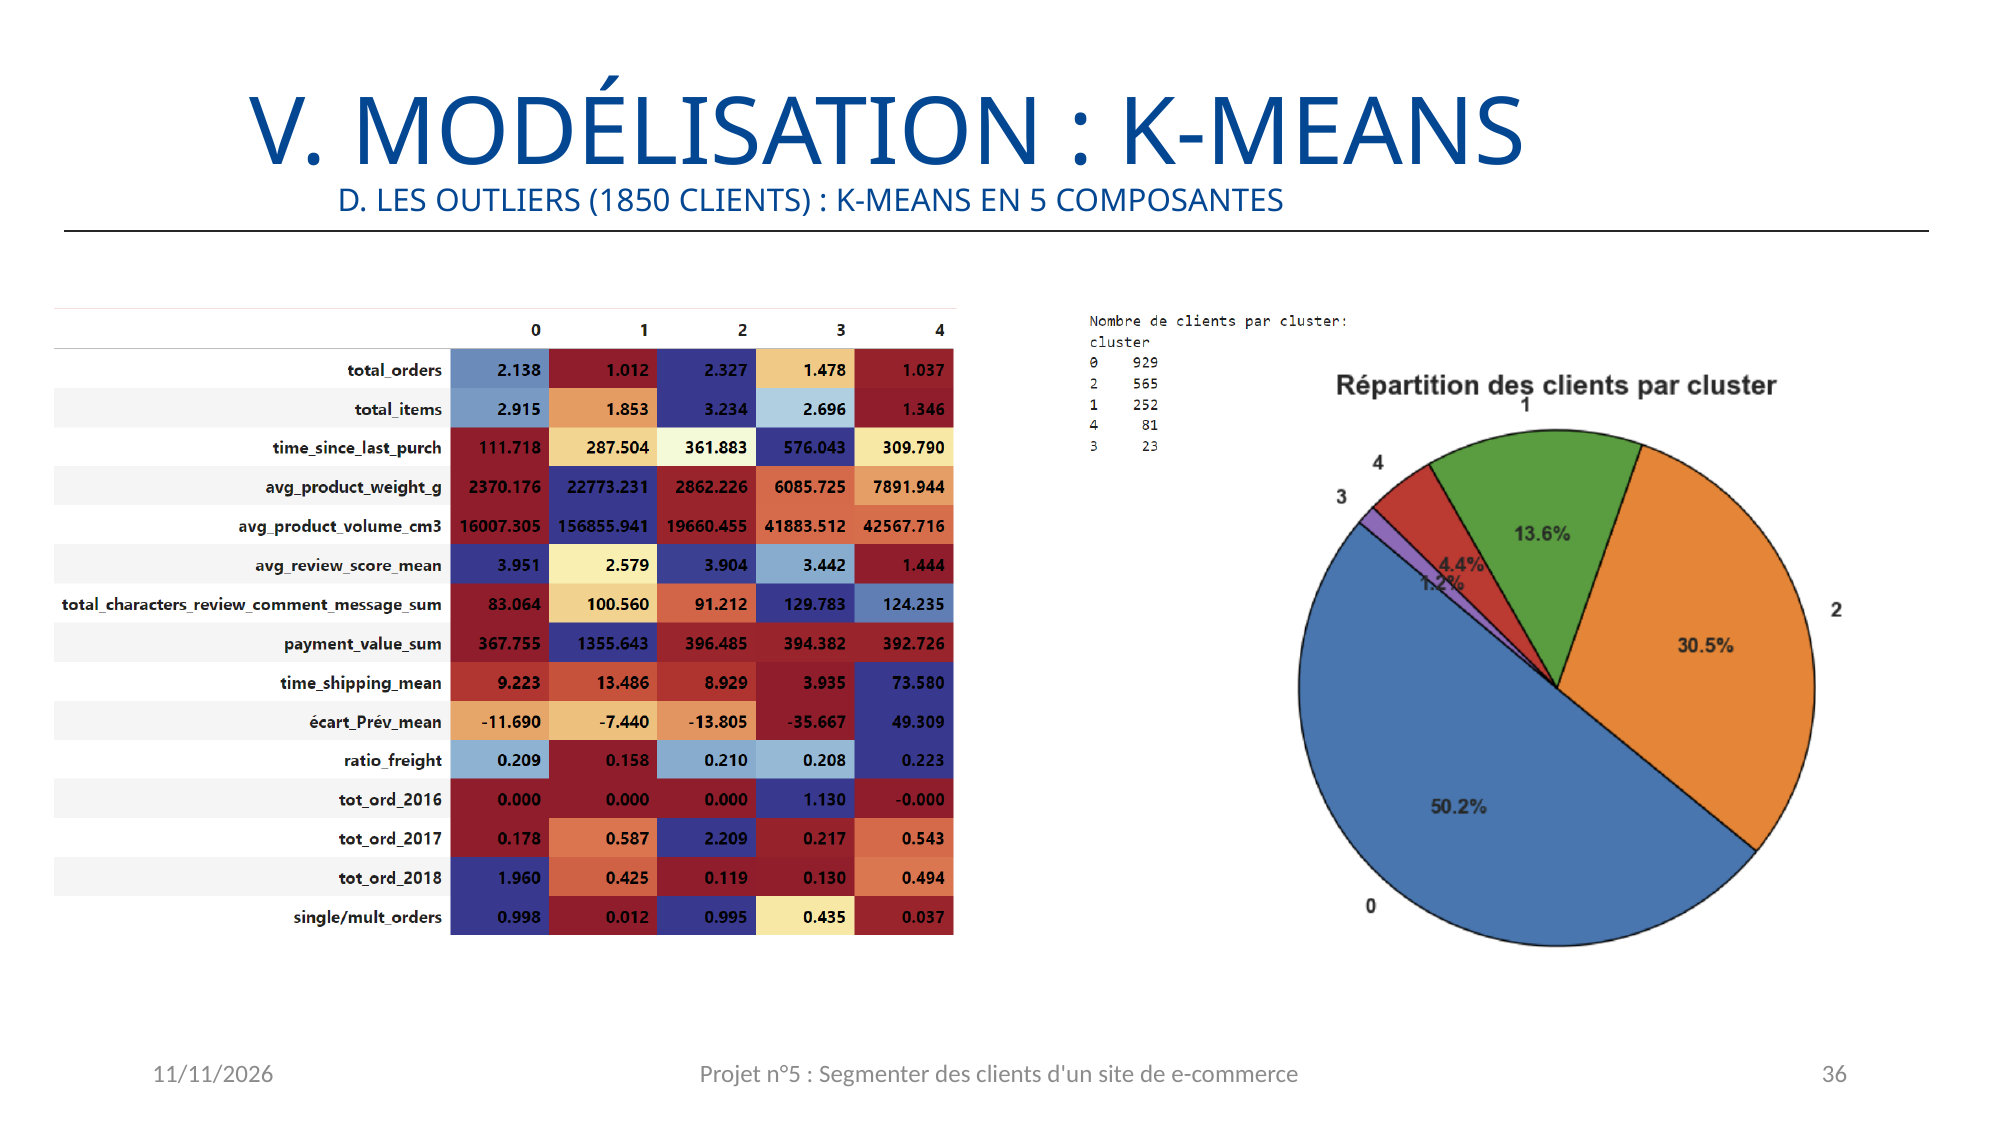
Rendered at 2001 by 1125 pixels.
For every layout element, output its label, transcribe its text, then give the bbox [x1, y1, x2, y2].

text_box d. Les outliers (1850 clients) : k-means en 5 composantes [337, 171, 2000, 232]
text_box v. Modélisation : k-means [249, 55, 1959, 193]
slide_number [137, 1042, 588, 1103]
slide_number 36 [1412, 1042, 1863, 1103]
picture [54, 308, 957, 941]
picture [1085, 307, 1911, 961]
footer Projet n°5 : Segmenter des clients d'un site de e-commerce [662, 1042, 1338, 1103]
